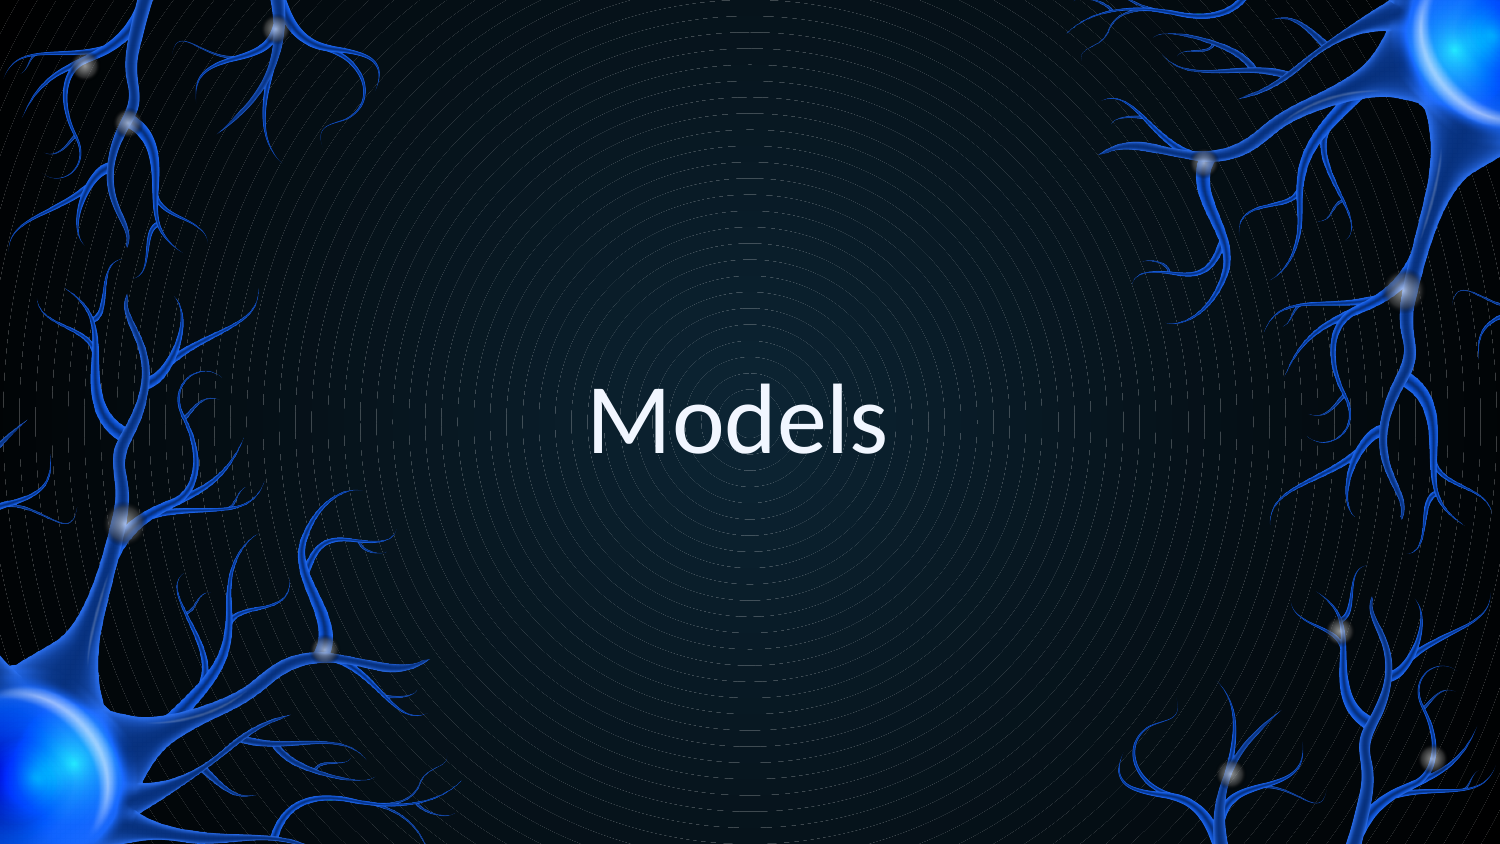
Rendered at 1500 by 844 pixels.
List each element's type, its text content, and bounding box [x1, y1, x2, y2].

picture [1066, 0, 1500, 554]
picture [0, 0, 462, 844]
picture [1118, 565, 1496, 844]
text_box Models [327, 346, 1149, 482]
